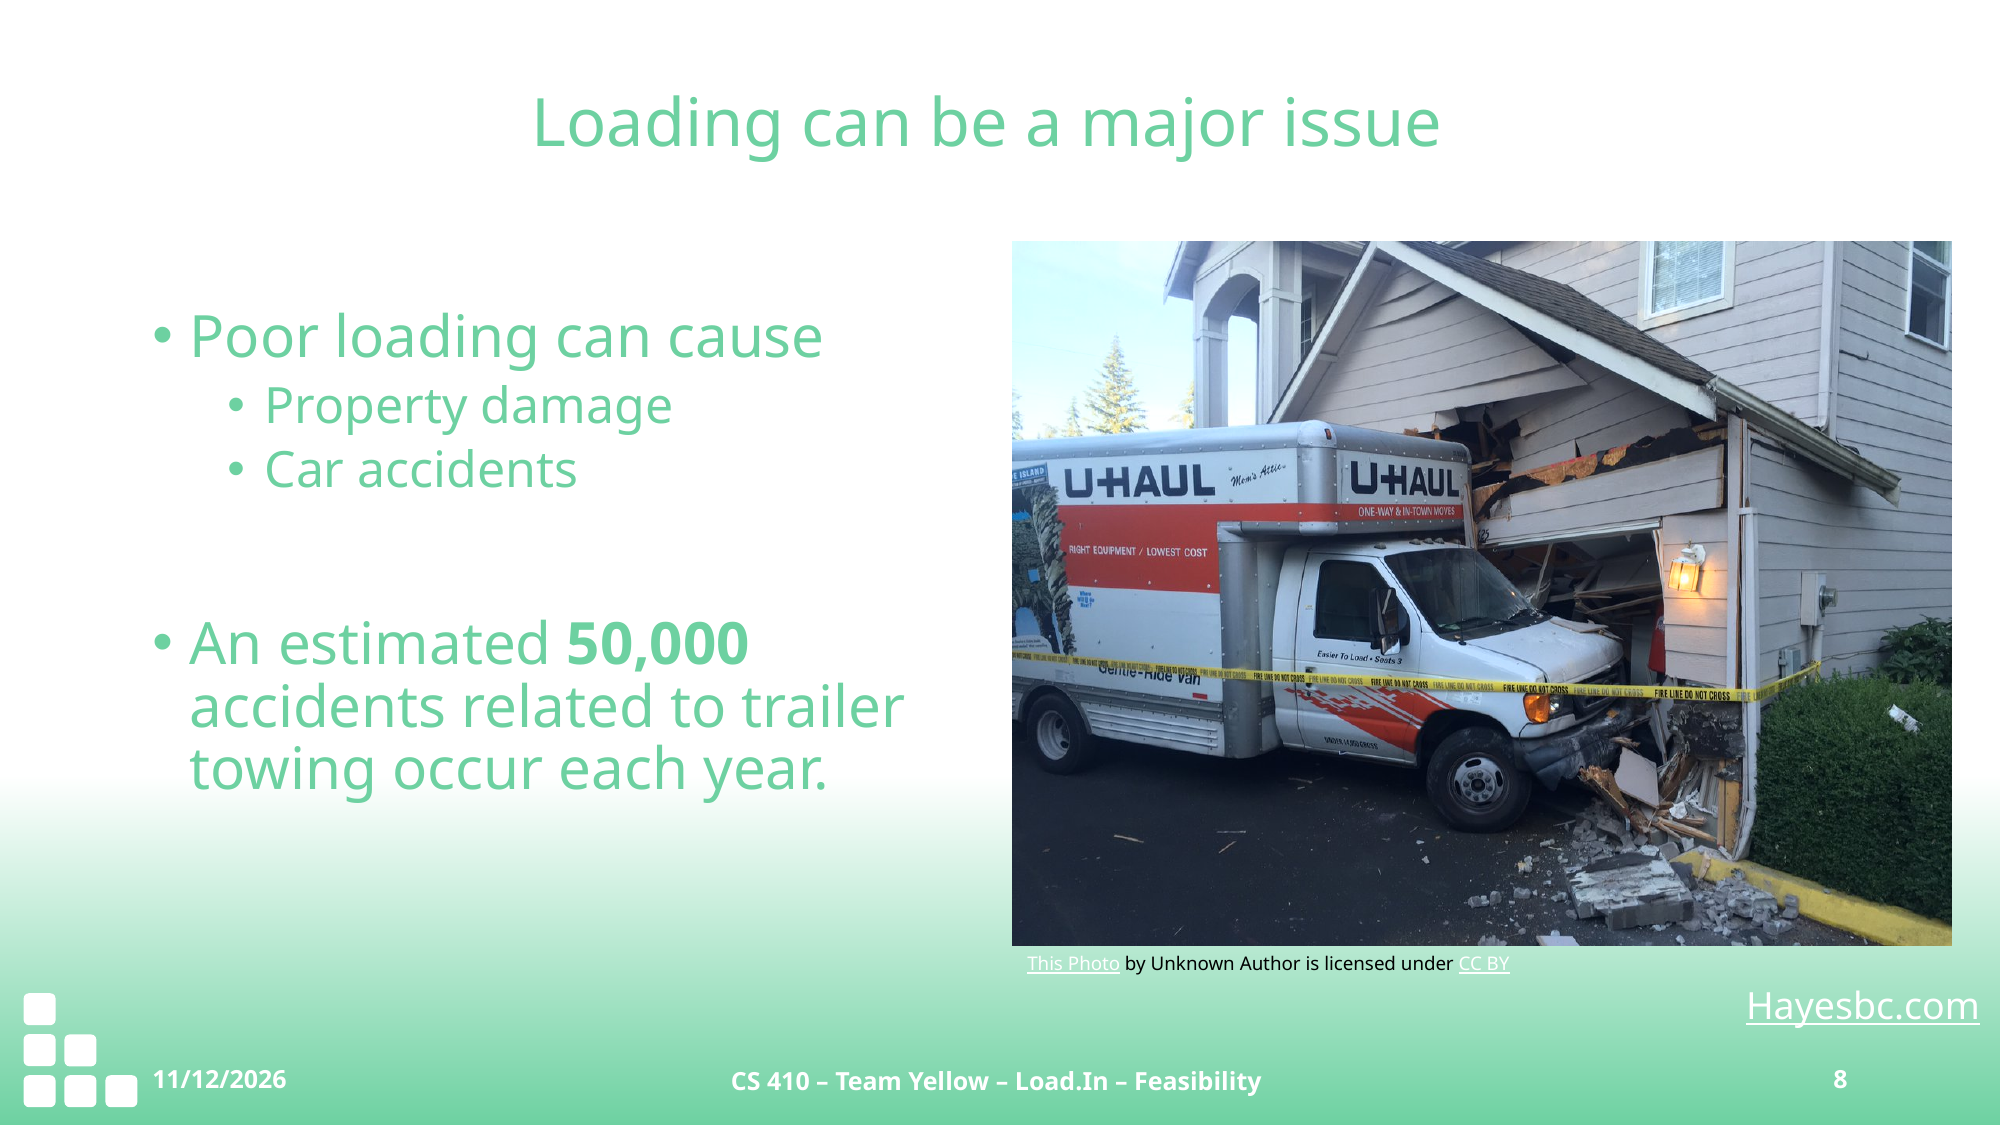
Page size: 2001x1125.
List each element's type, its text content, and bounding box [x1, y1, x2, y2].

text_box [137, 840, 1863, 1059]
text_box 8 [1412, 1059, 1863, 1125]
text_box Loading can be a major issue [125, 16, 1850, 234]
text_box Hayesbc.com [1731, 974, 1995, 1041]
text_box This Photo by Unknown Author is licensed under CC BY [1012, 953, 1952, 985]
text_box 10/12/2020 [137, 1059, 588, 1125]
picture [1012, 241, 1952, 946]
text_box CS 410 – Team Yellow – Load.In – Feasibility [662, 1059, 1338, 1125]
text_box Poor loading can cause Property damage Car accidents An estimated 50,000 accidents related to trailer towing occur each year. [137, 299, 988, 840]
